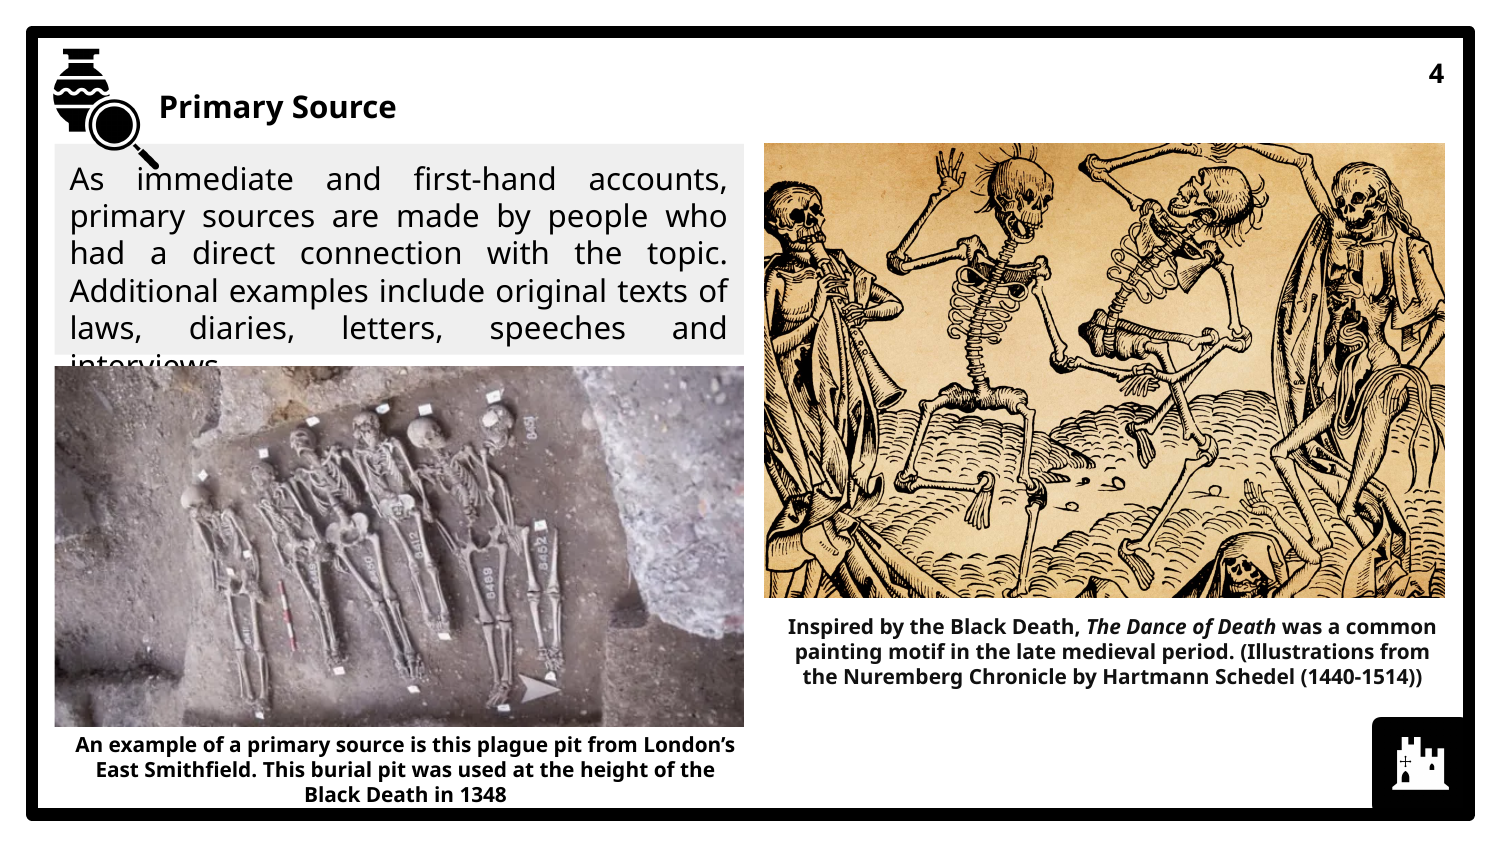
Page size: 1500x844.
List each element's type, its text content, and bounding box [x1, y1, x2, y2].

text_box As immediate and first-hand accounts, primary sources are made by people who had a direct connection with the topic. Additional examples include original texts of laws, diaries, letters, speeches and interviews. [54, 143, 744, 355]
text_box Primary Source [177, 71, 416, 137]
text_box Inspired by the Black Death, The Dance of Death was a common painting motif in the late medieval period. (Illustrations from the Nuremberg Chronicle by Hartmann Schedel (1440-1514)) [772, 598, 1453, 663]
picture [764, 143, 1445, 598]
picture [39, 42, 173, 177]
slide_number 4 [1369, 42, 1460, 108]
picture [54, 366, 745, 728]
text_box An example of a primary source is this plague pit from London’s East Smithfield. This burial pit was used at the height of the Black Death in 1348 [54, 717, 757, 791]
picture [1371, 716, 1470, 815]
